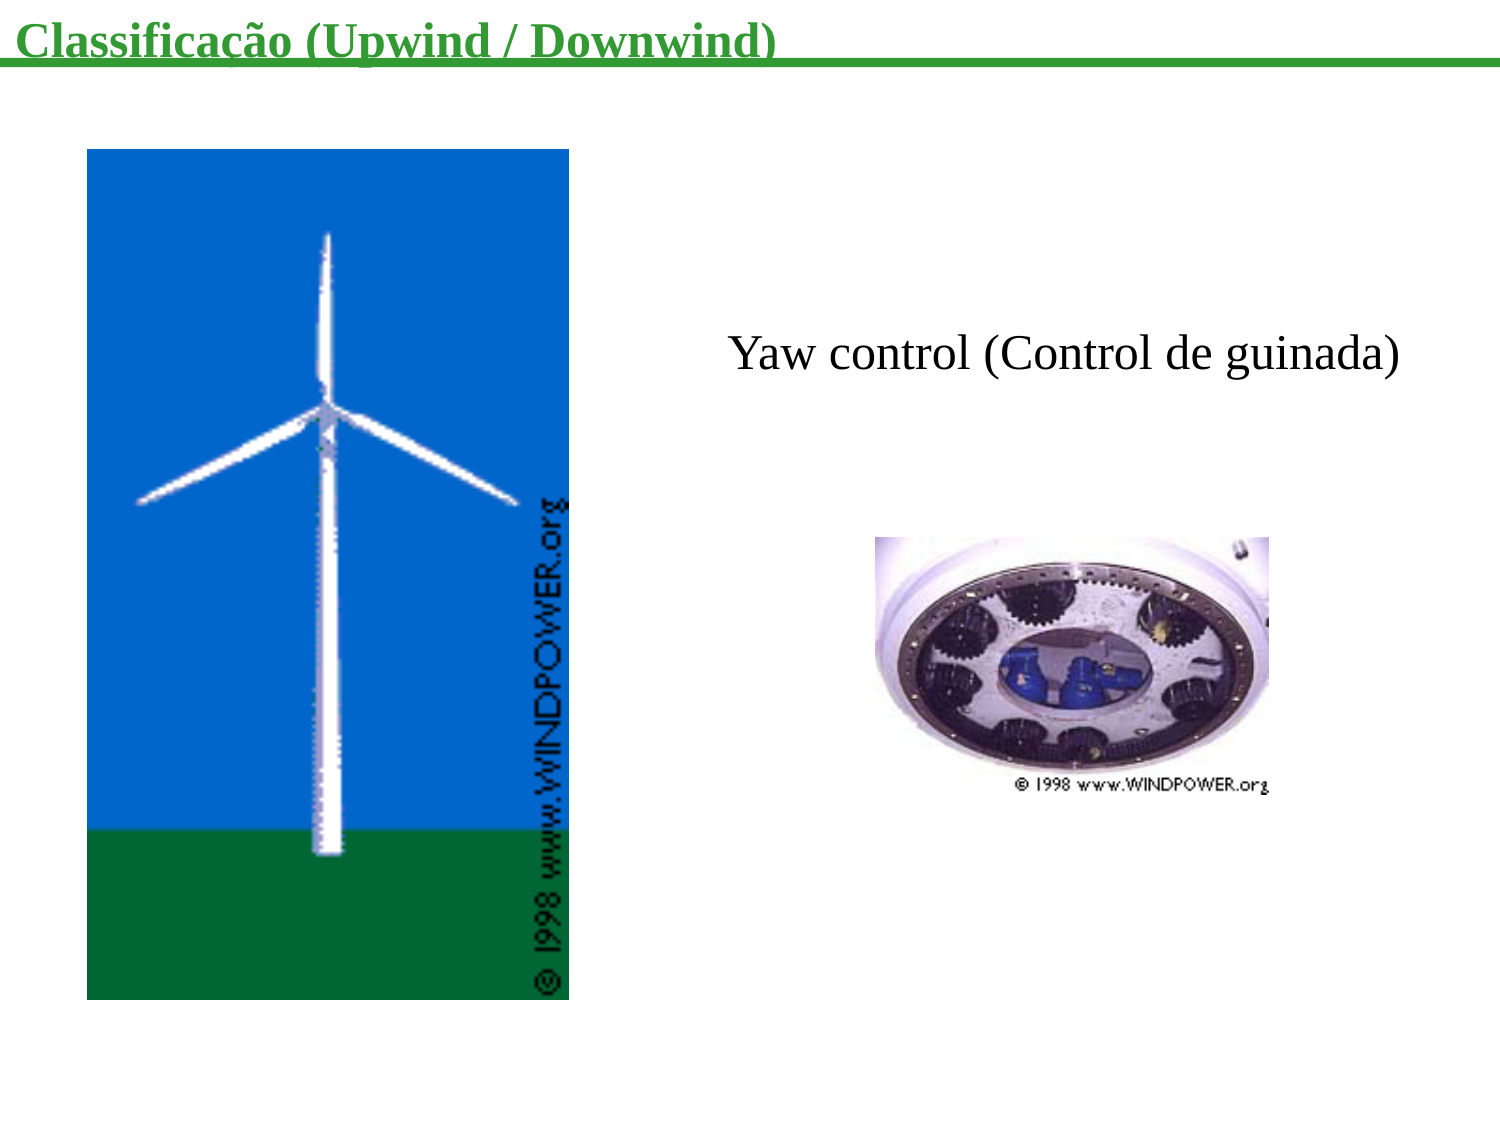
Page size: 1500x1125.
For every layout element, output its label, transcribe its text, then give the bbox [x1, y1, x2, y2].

picture [87, 149, 569, 1001]
text_box Classificação (Upwind / Downwind) [0, 63, 1500, 75]
text_box Classificação (Upwind / Downwind) [0, 0, 1500, 62]
text_box Yaw control (Control de guinada) [712, 312, 1425, 388]
picture [874, 537, 1269, 795]
